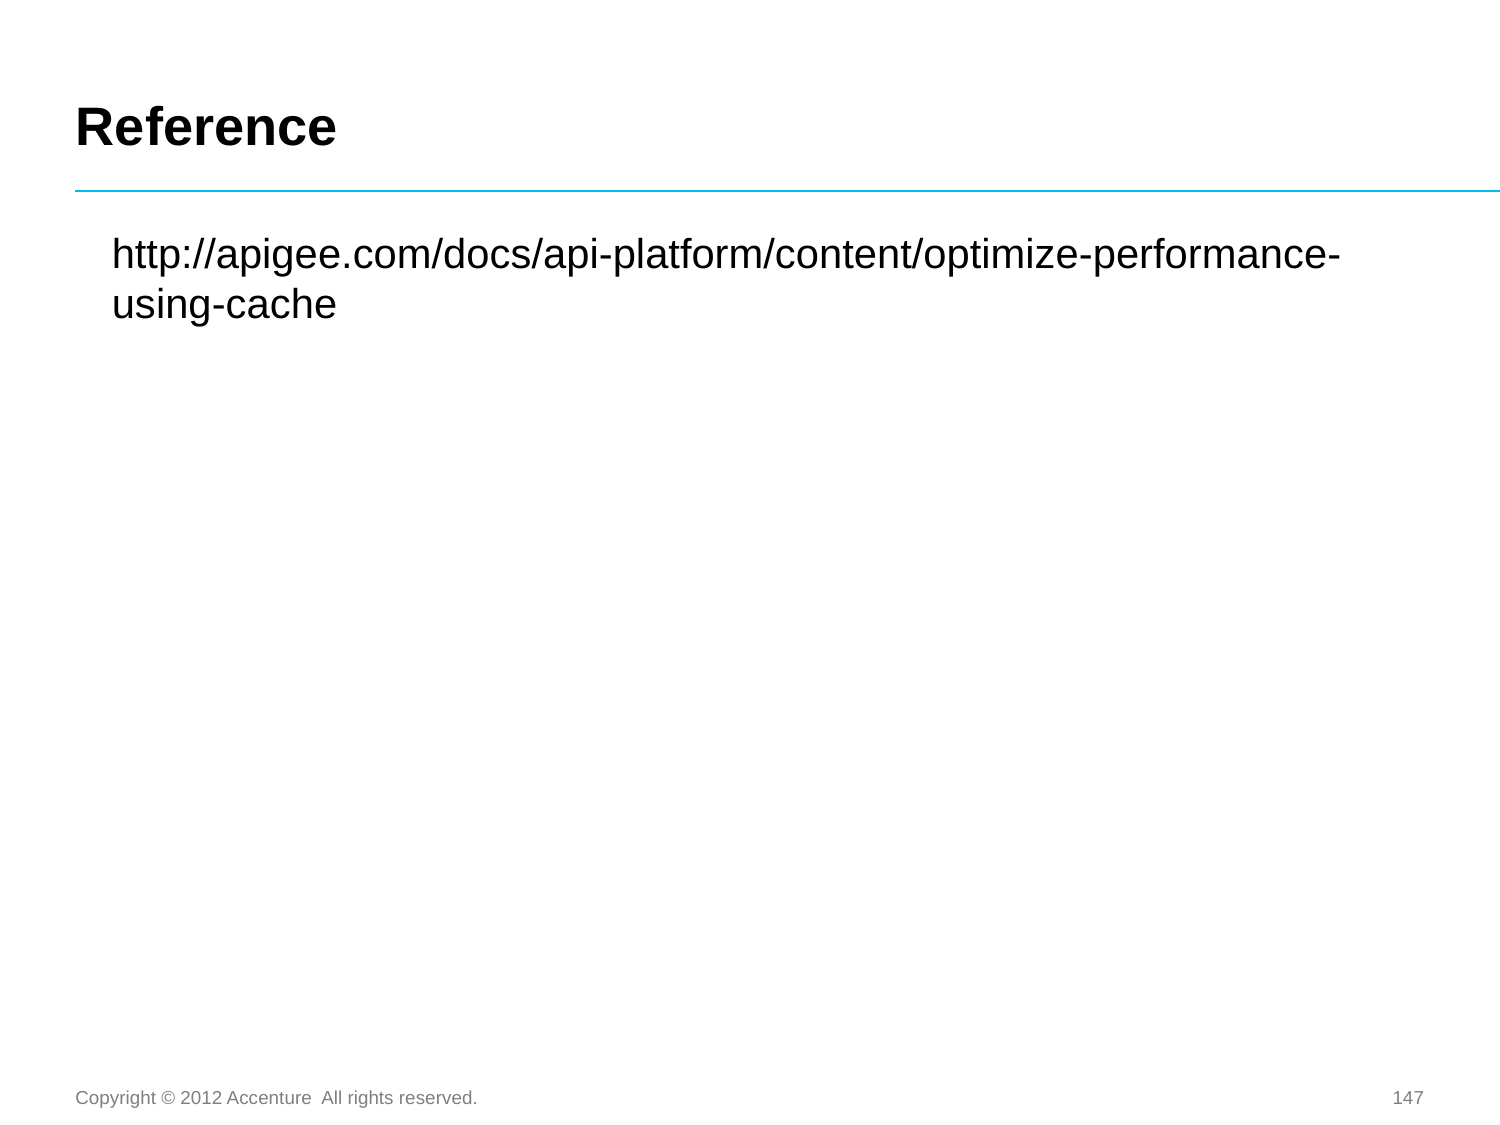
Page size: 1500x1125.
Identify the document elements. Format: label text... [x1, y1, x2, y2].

title Reference [75, 27, 1422, 157]
list http://apigee.com/docs/api-platform/content/optimize-performance-using-cache [75, 226, 1425, 1018]
